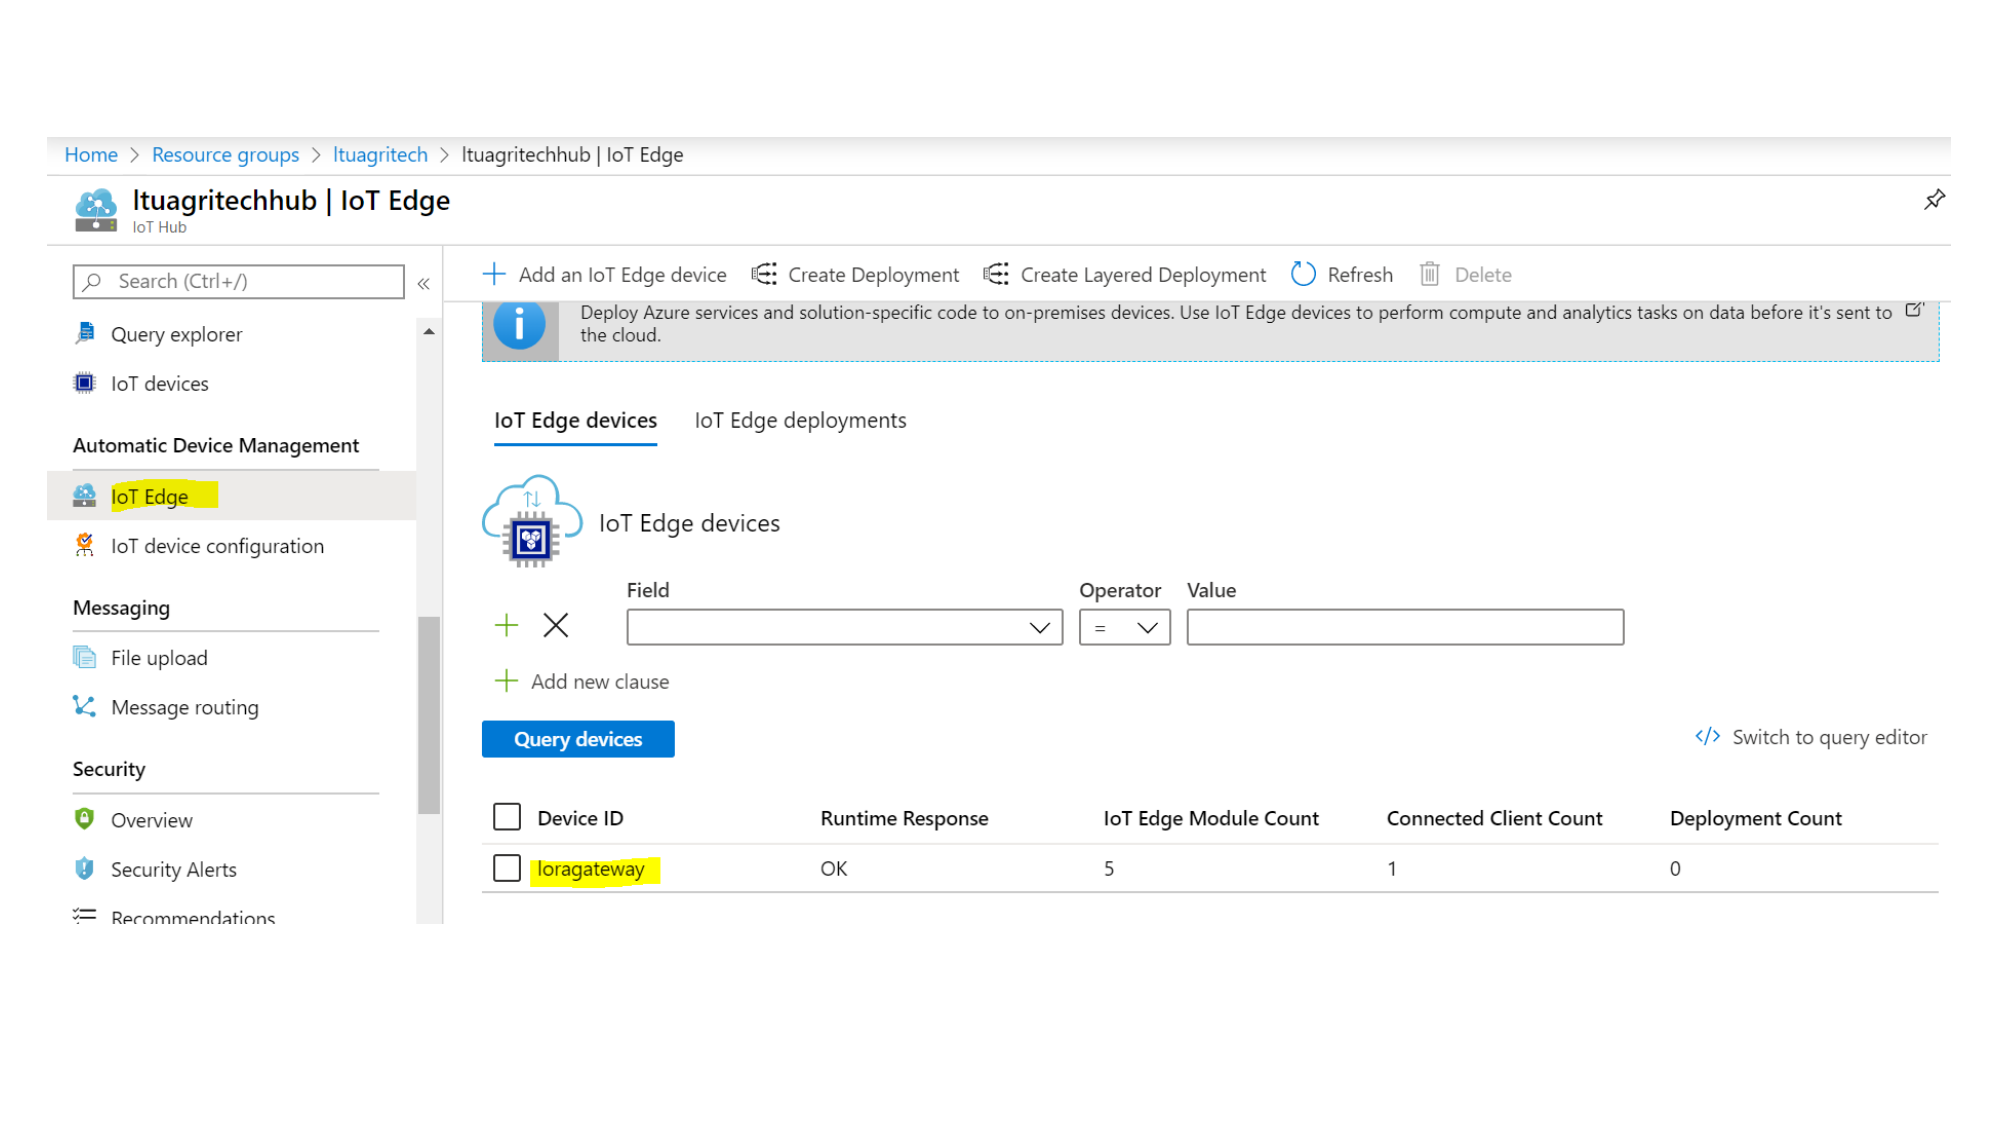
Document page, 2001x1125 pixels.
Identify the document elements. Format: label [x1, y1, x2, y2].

list [47, 137, 1951, 925]
